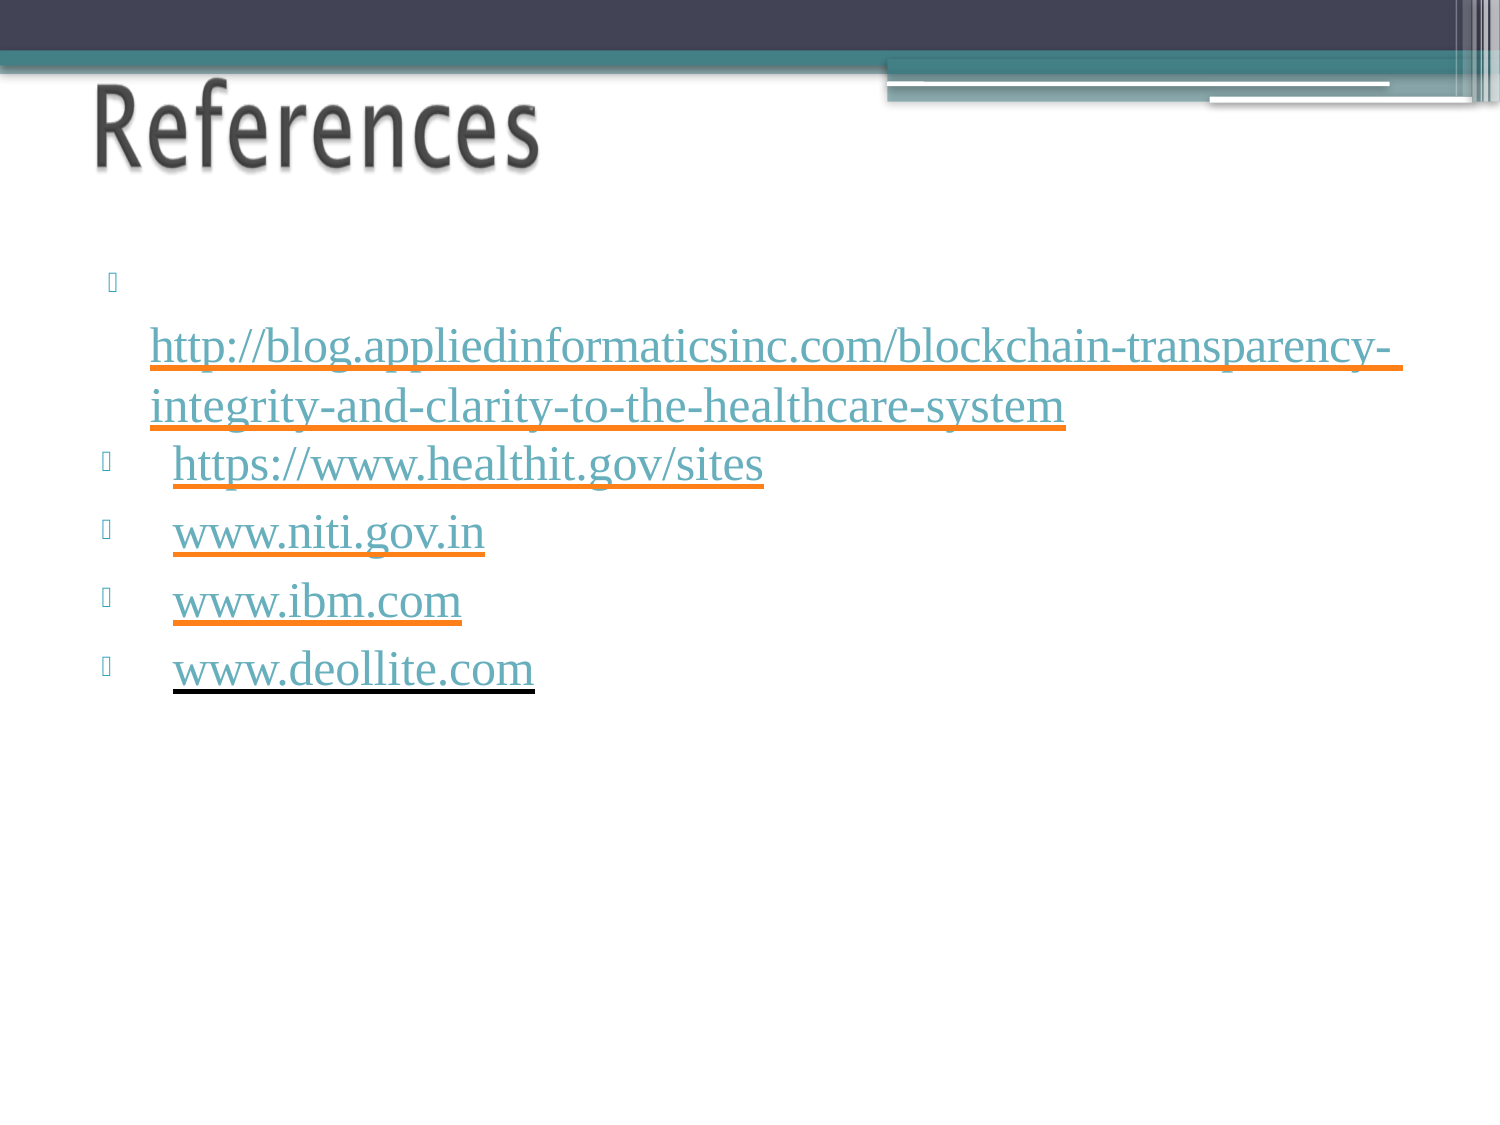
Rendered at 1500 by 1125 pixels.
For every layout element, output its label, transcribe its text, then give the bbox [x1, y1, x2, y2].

text_box  http://blog.appliedinformaticsinc.com/blockchain-transparency- integrity-and-clarity-to-the-healthcare-system  https://www.healthit.gov/sites  www.niti.gov.in  www.ibm.com  www.deollite.com [101, 250, 1436, 696]
text_box [32, 31, 1426, 234]
